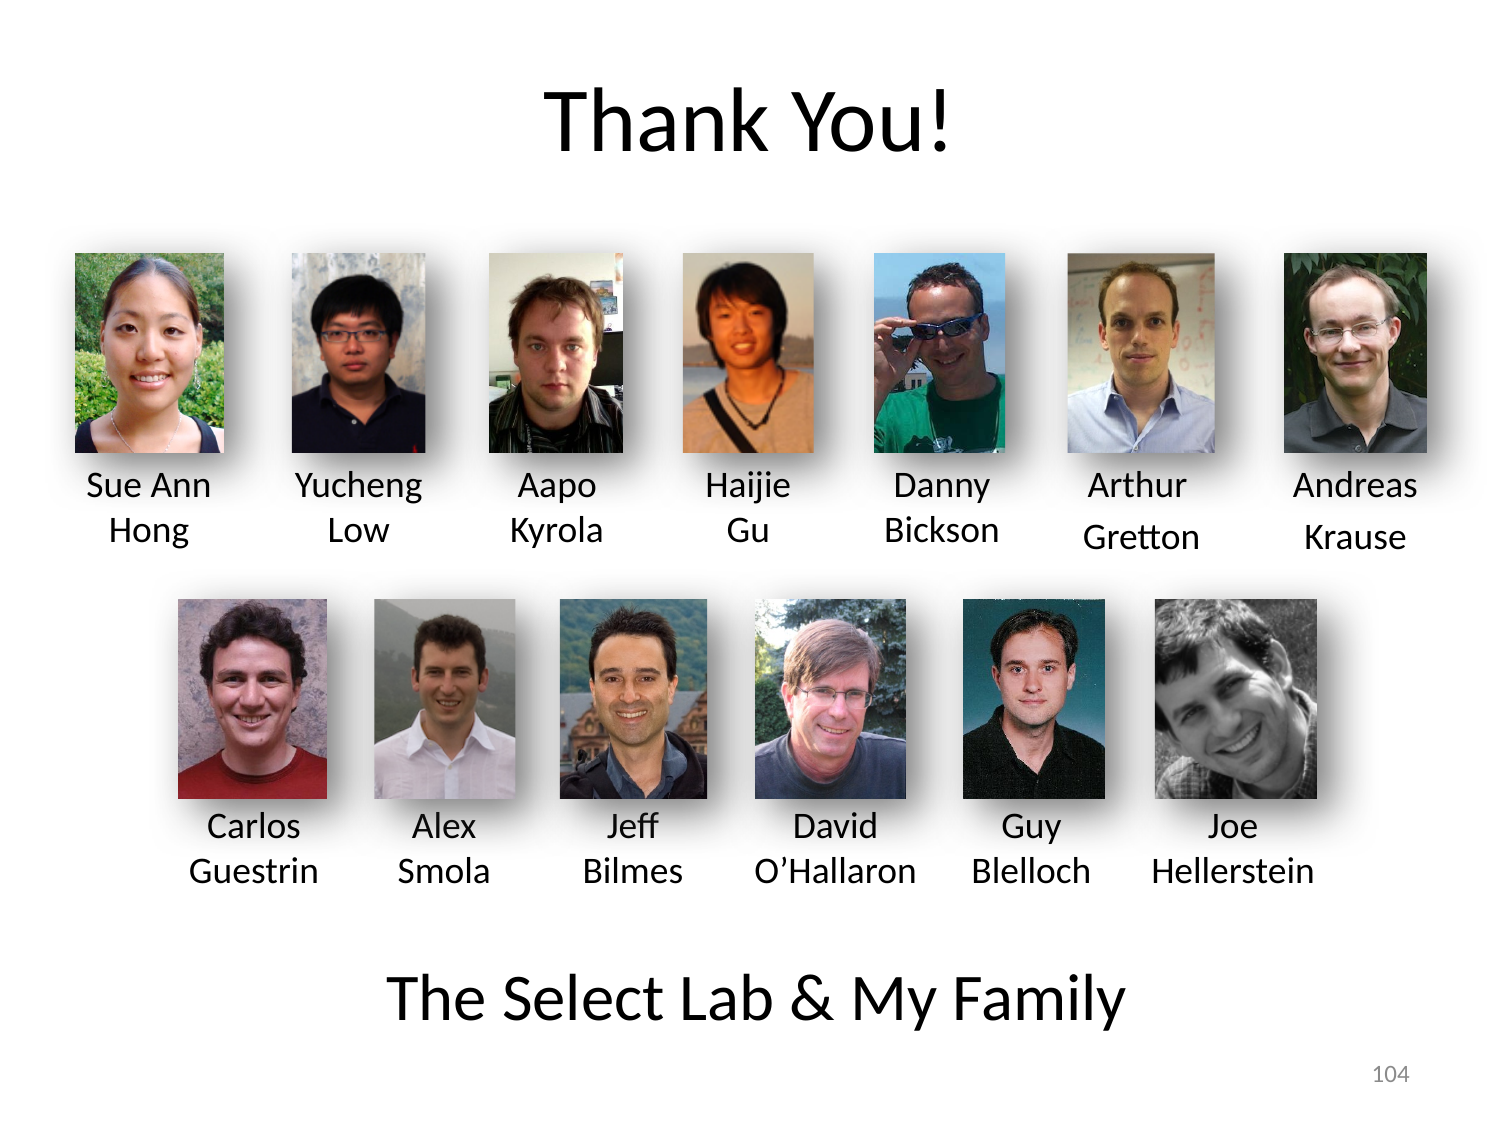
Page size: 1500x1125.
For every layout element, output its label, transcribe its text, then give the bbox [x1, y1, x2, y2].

text_box The Select Lab & My Family [371, 946, 1143, 1042]
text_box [178, 598, 1320, 901]
slide_number 104 [1074, 1042, 1425, 1103]
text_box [70, 253, 1436, 572]
title Thank You! [75, 45, 1425, 185]
